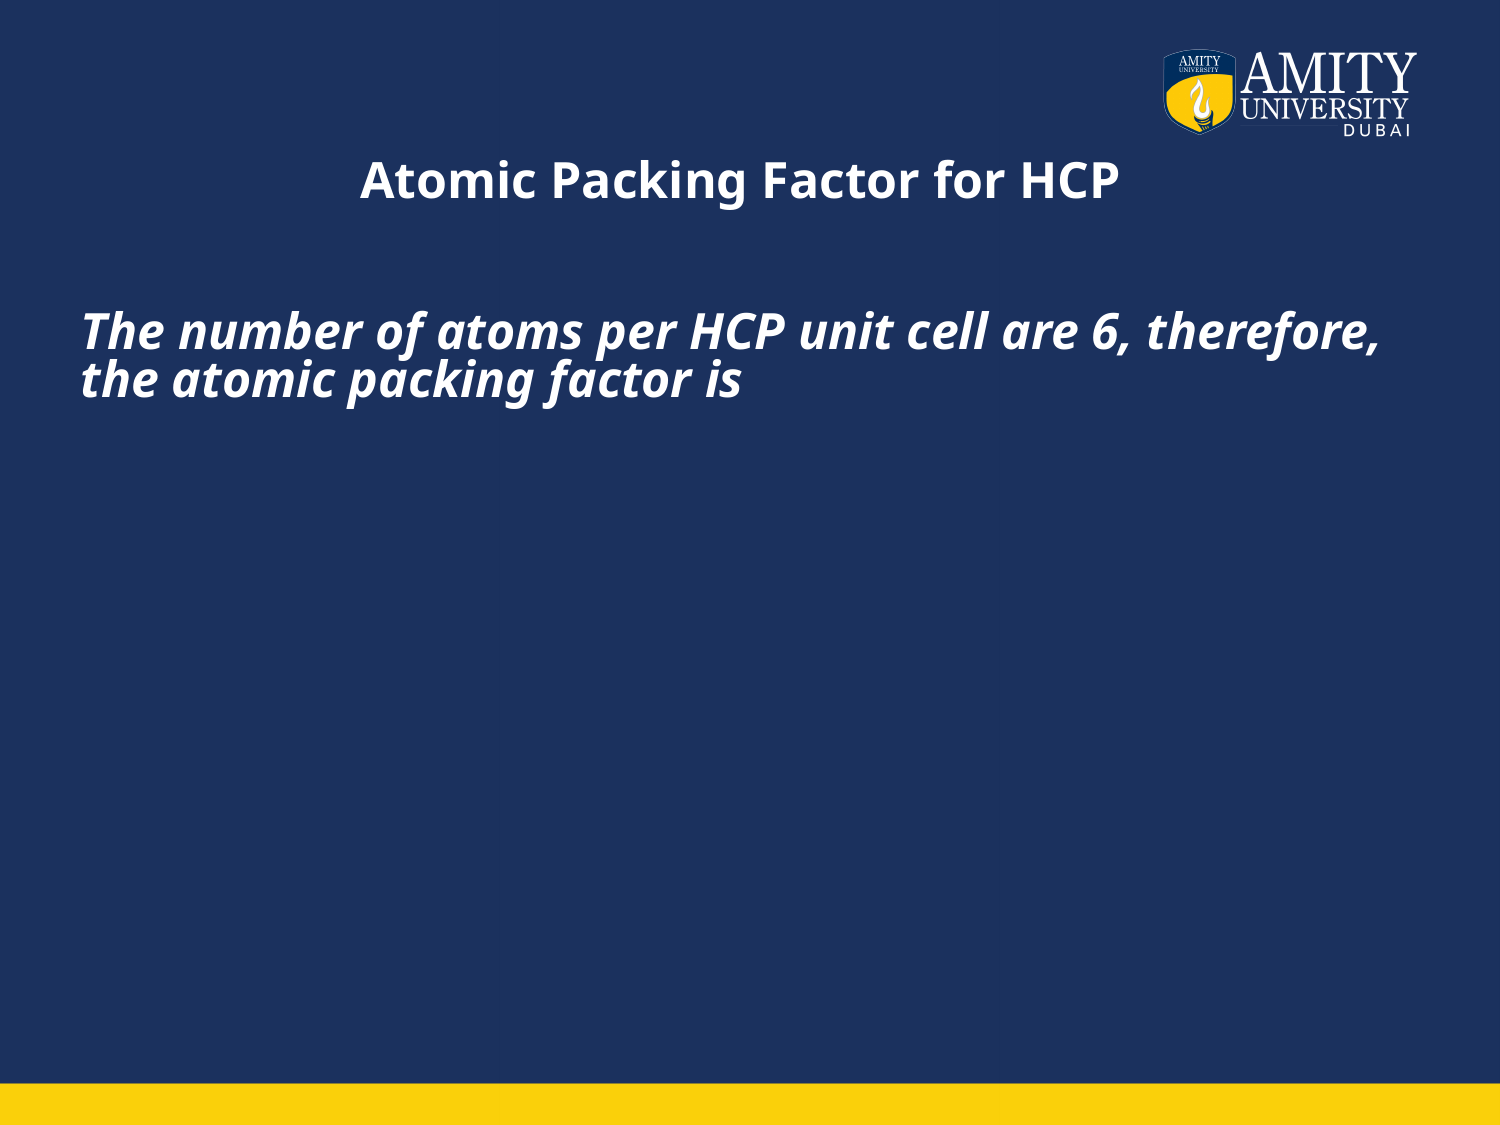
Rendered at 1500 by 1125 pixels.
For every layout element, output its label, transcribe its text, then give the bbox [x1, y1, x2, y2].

picture [0, 0, 1500, 1125]
title Atomic Packing Factor for HCP [65, 141, 1416, 228]
